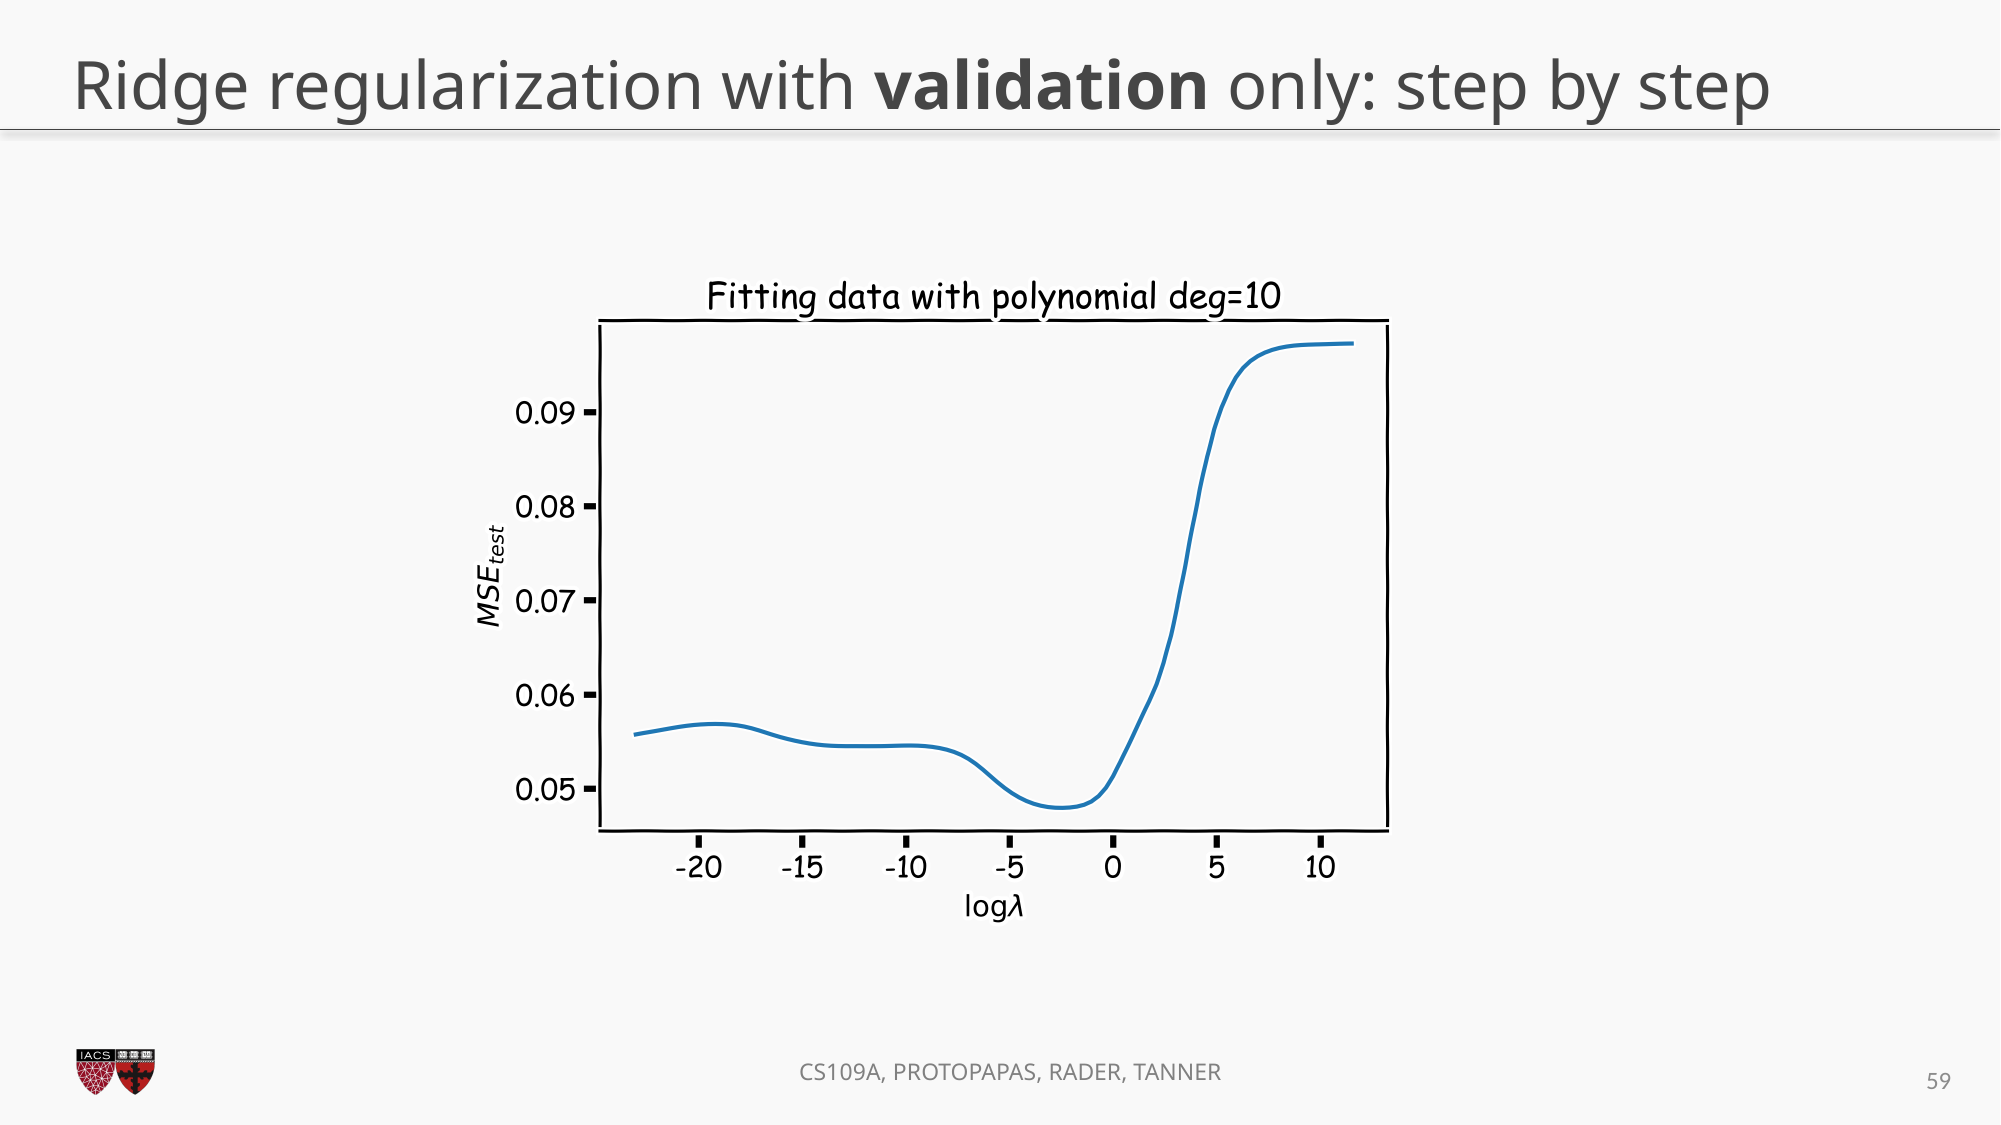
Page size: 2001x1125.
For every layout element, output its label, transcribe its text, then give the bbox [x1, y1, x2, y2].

title Ridge regularization with validation only: step by step [57, 35, 1943, 162]
picture [374, 230, 1501, 981]
slide_number 59 [1500, 1050, 1967, 1110]
picture [75, 1049, 155, 1095]
